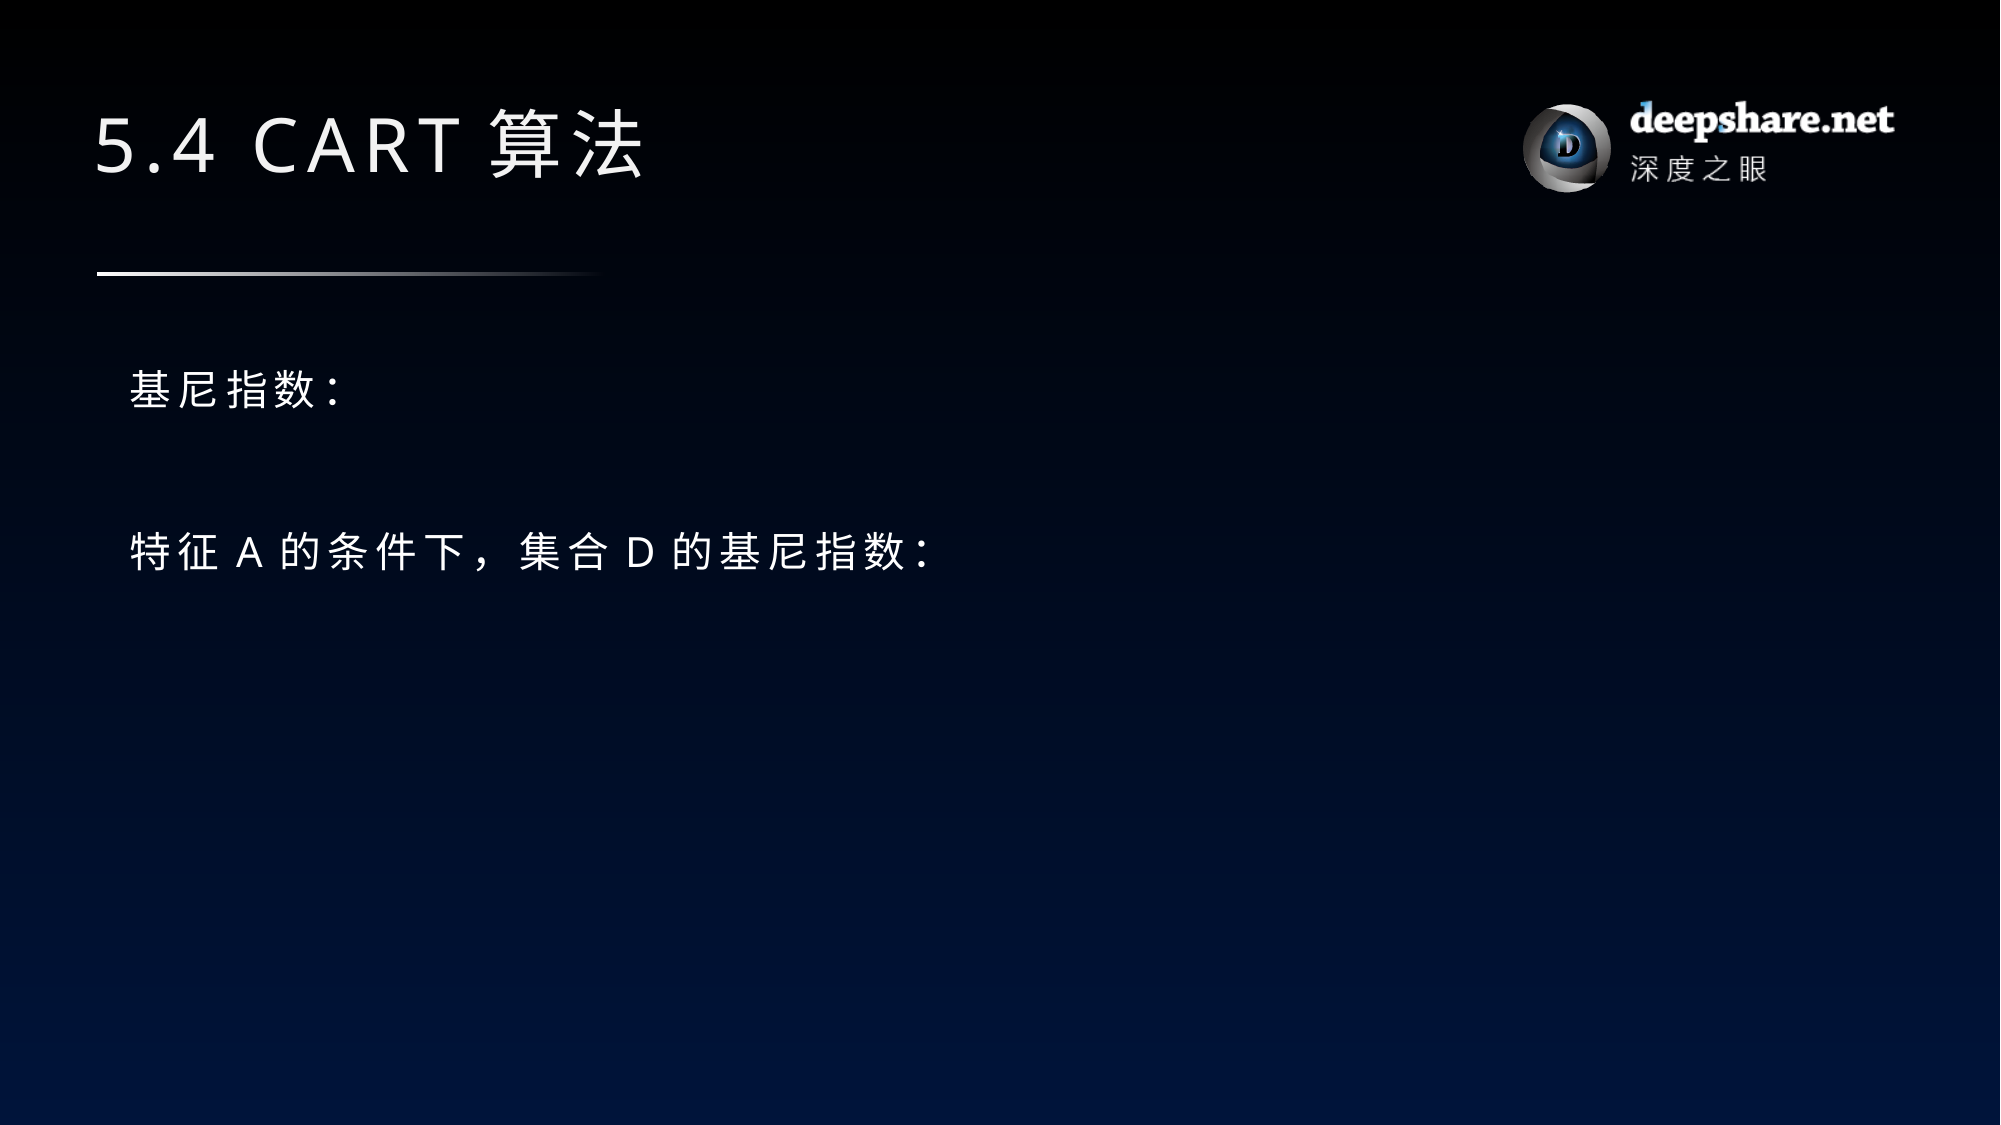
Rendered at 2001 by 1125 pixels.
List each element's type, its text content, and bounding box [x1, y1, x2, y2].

picture [1517, 44, 1903, 225]
title 5.4 CART算法 [78, 100, 1192, 198]
